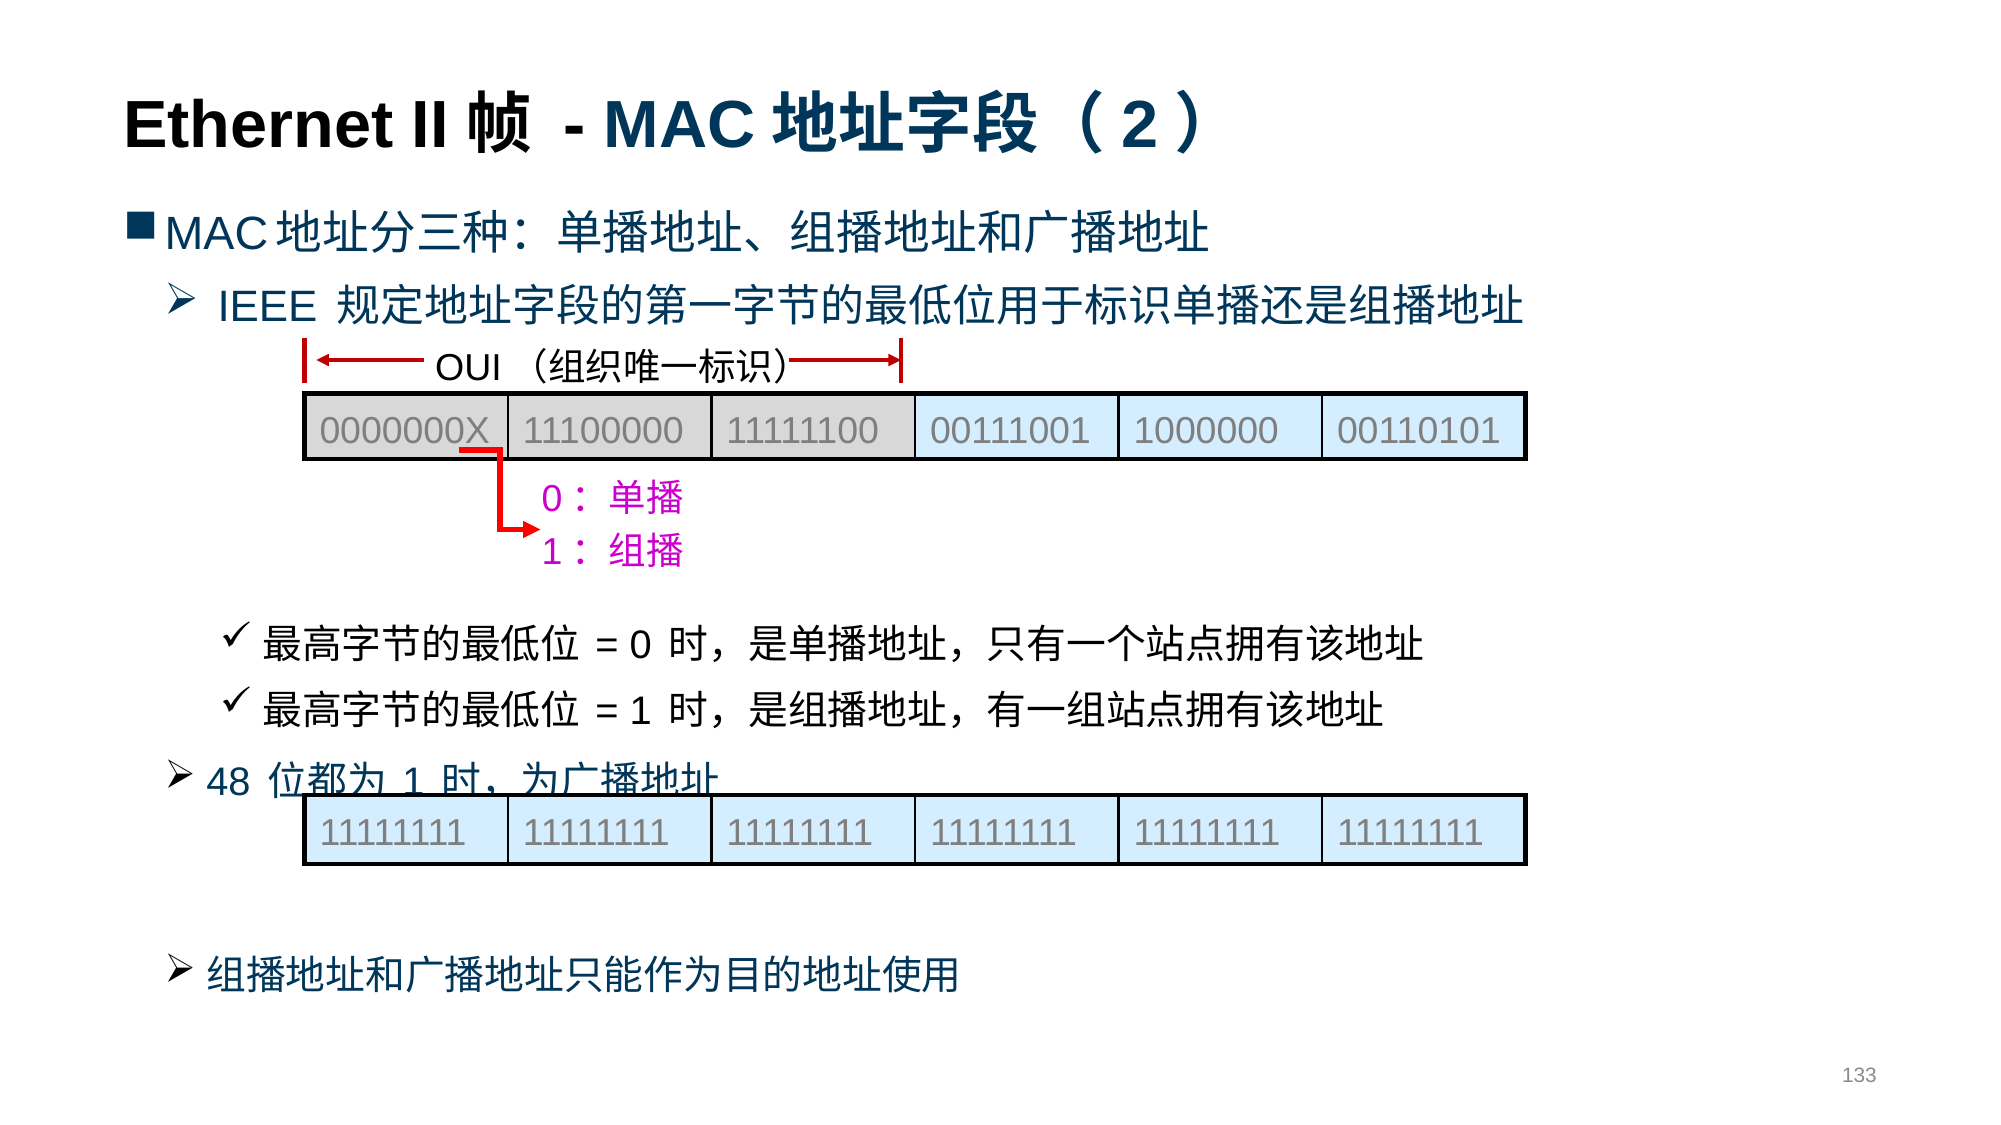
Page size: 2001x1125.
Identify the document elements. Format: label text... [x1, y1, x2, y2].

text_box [459, 450, 541, 530]
table_header 0000000X [307, 396, 507, 457]
table_header 1000000 [1120, 396, 1321, 457]
table_header 11111100 [713, 396, 914, 457]
table_header 11111111 [307, 797, 507, 862]
table_header 00110101 [1323, 396, 1523, 457]
table_header 11111111 [1120, 797, 1321, 862]
text_box 0：单播 1：组播 [526, 457, 699, 580]
title Ethernet II帧 - MAC地址字段（2） [108, 21, 1890, 169]
table_header 11111111 [1323, 797, 1523, 862]
table_header 11111111 [713, 797, 914, 862]
text_box OUI（组织唯一标识） [420, 326, 826, 396]
table_header 11111111 [509, 797, 710, 862]
list MAC地址分三种：单播地址、组播地址和广播地址 IEEE 规定地址字段的第一字节的最低位用于标识单播还是组播地址 最高字节的最低位 = 0 时，是单播地址，只有一个站点拥有该地址 最高字节的最低位 = 1 时，是组播地址，有一组站点拥有该地址 48 位都为 1 时，为广播地址 组播地址和广播地址只能作为目的地址使用 [108, 184, 1890, 1007]
table_header 00111001 [916, 396, 1117, 457]
slide_number 133 [1759, 1051, 1892, 1097]
table_header 11100000 [509, 396, 710, 457]
table_header 11111111 [916, 797, 1117, 862]
